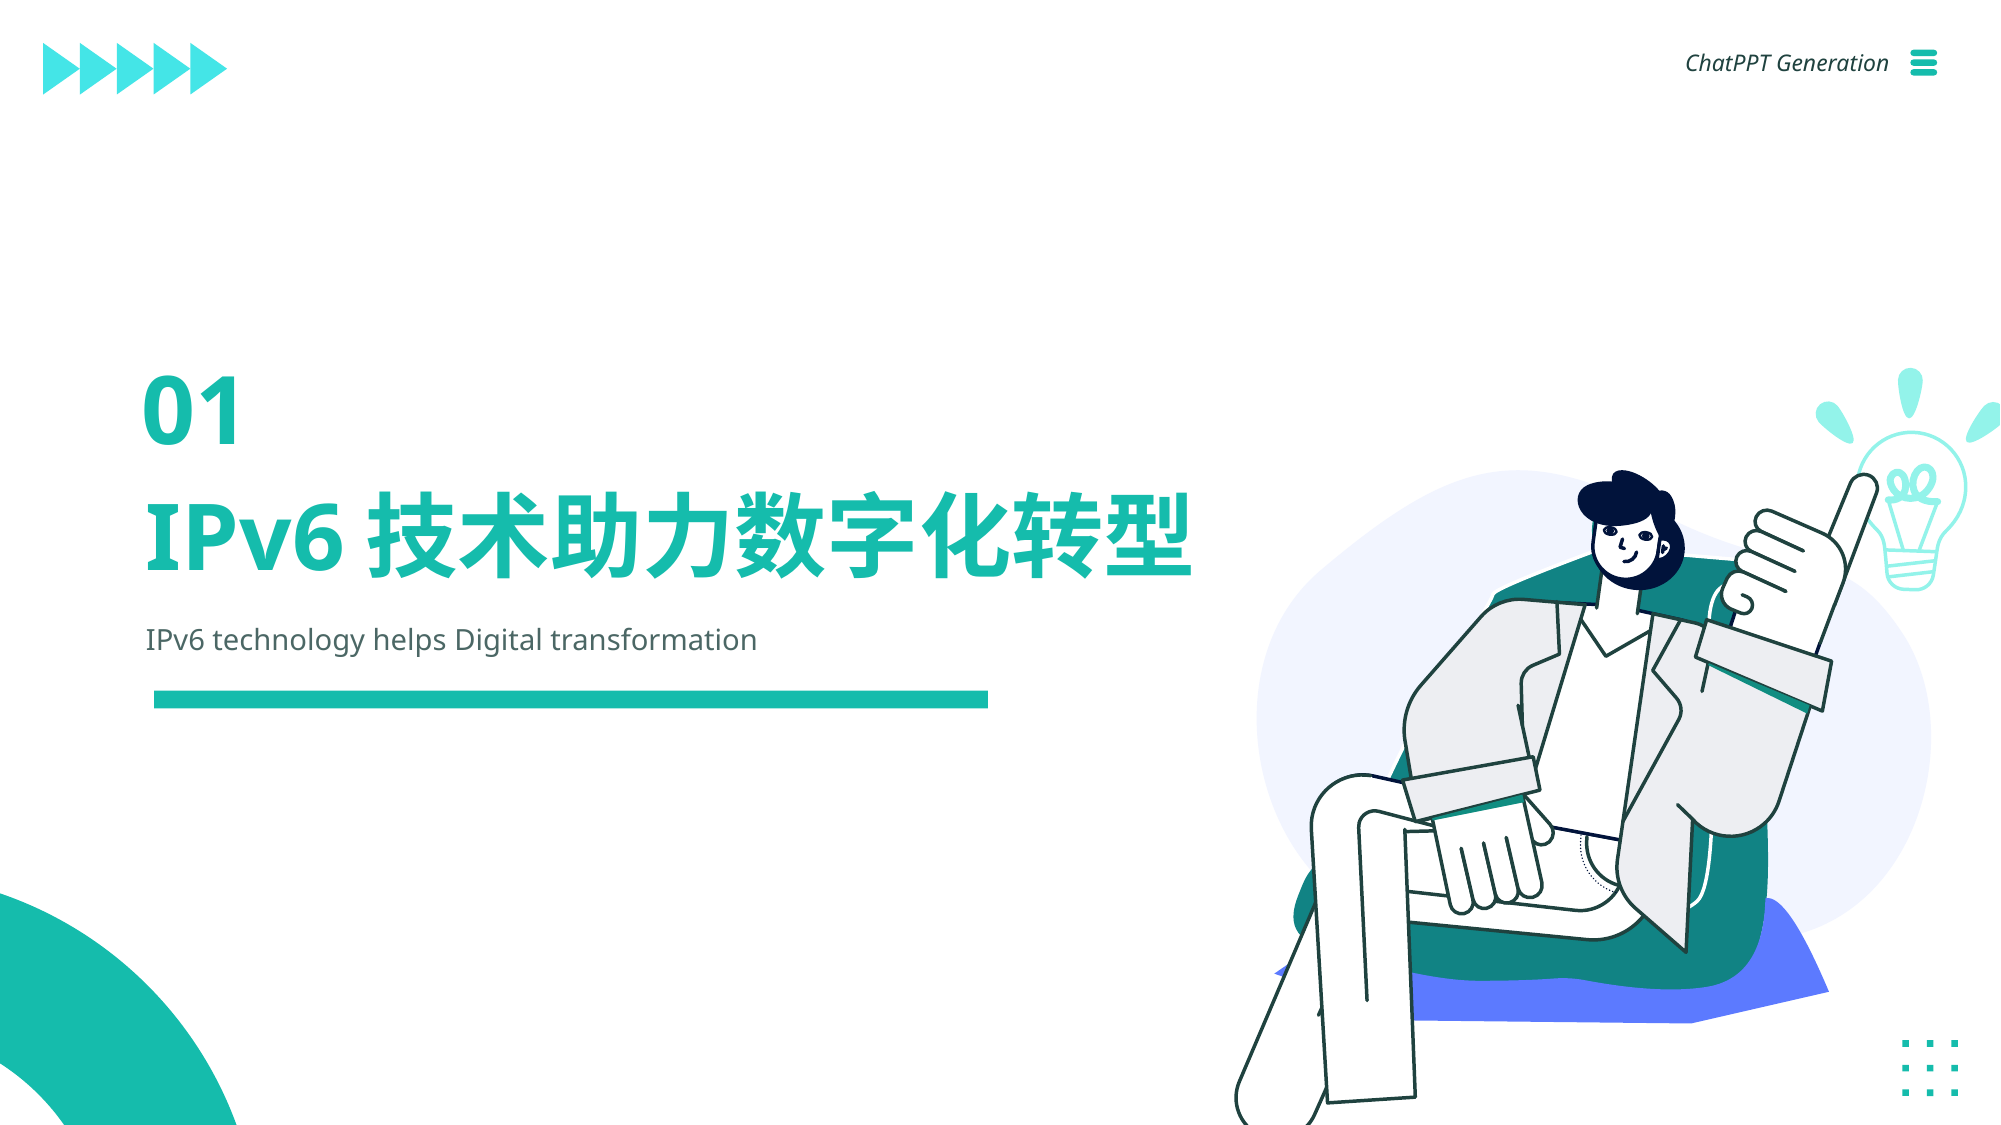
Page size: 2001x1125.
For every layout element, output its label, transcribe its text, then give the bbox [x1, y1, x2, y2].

text_box [1909, 68, 1939, 77]
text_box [1235, 367, 2000, 1125]
text_box IPv6技术助力数字化转型 [131, 454, 1235, 606]
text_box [43, 42, 228, 95]
text_box 01 [126, 319, 396, 472]
text_box [1909, 48, 1939, 67]
text_box ChatPPT Generation [1670, 41, 1905, 84]
text_box [153, 690, 989, 709]
text_box IPv6 technology helps Digital transformation [131, 605, 1076, 672]
text_box [0, 892, 238, 1125]
